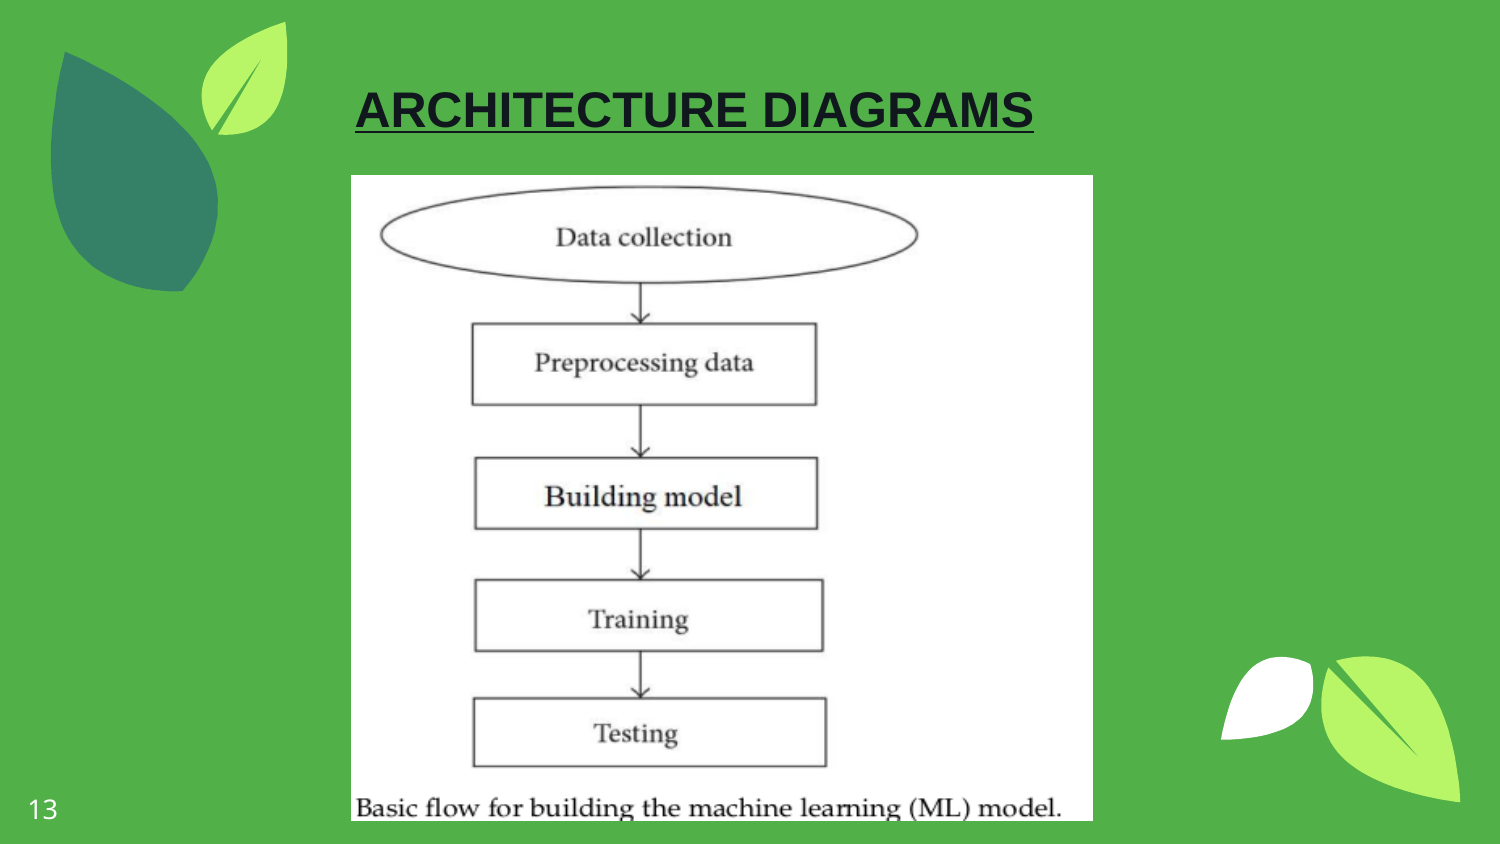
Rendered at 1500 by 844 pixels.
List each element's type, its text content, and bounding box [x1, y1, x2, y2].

picture [351, 175, 1093, 821]
text_box <number> [12, 779, 103, 844]
text_box ARCHITECTURE DIAGRAMS [339, 70, 1219, 146]
